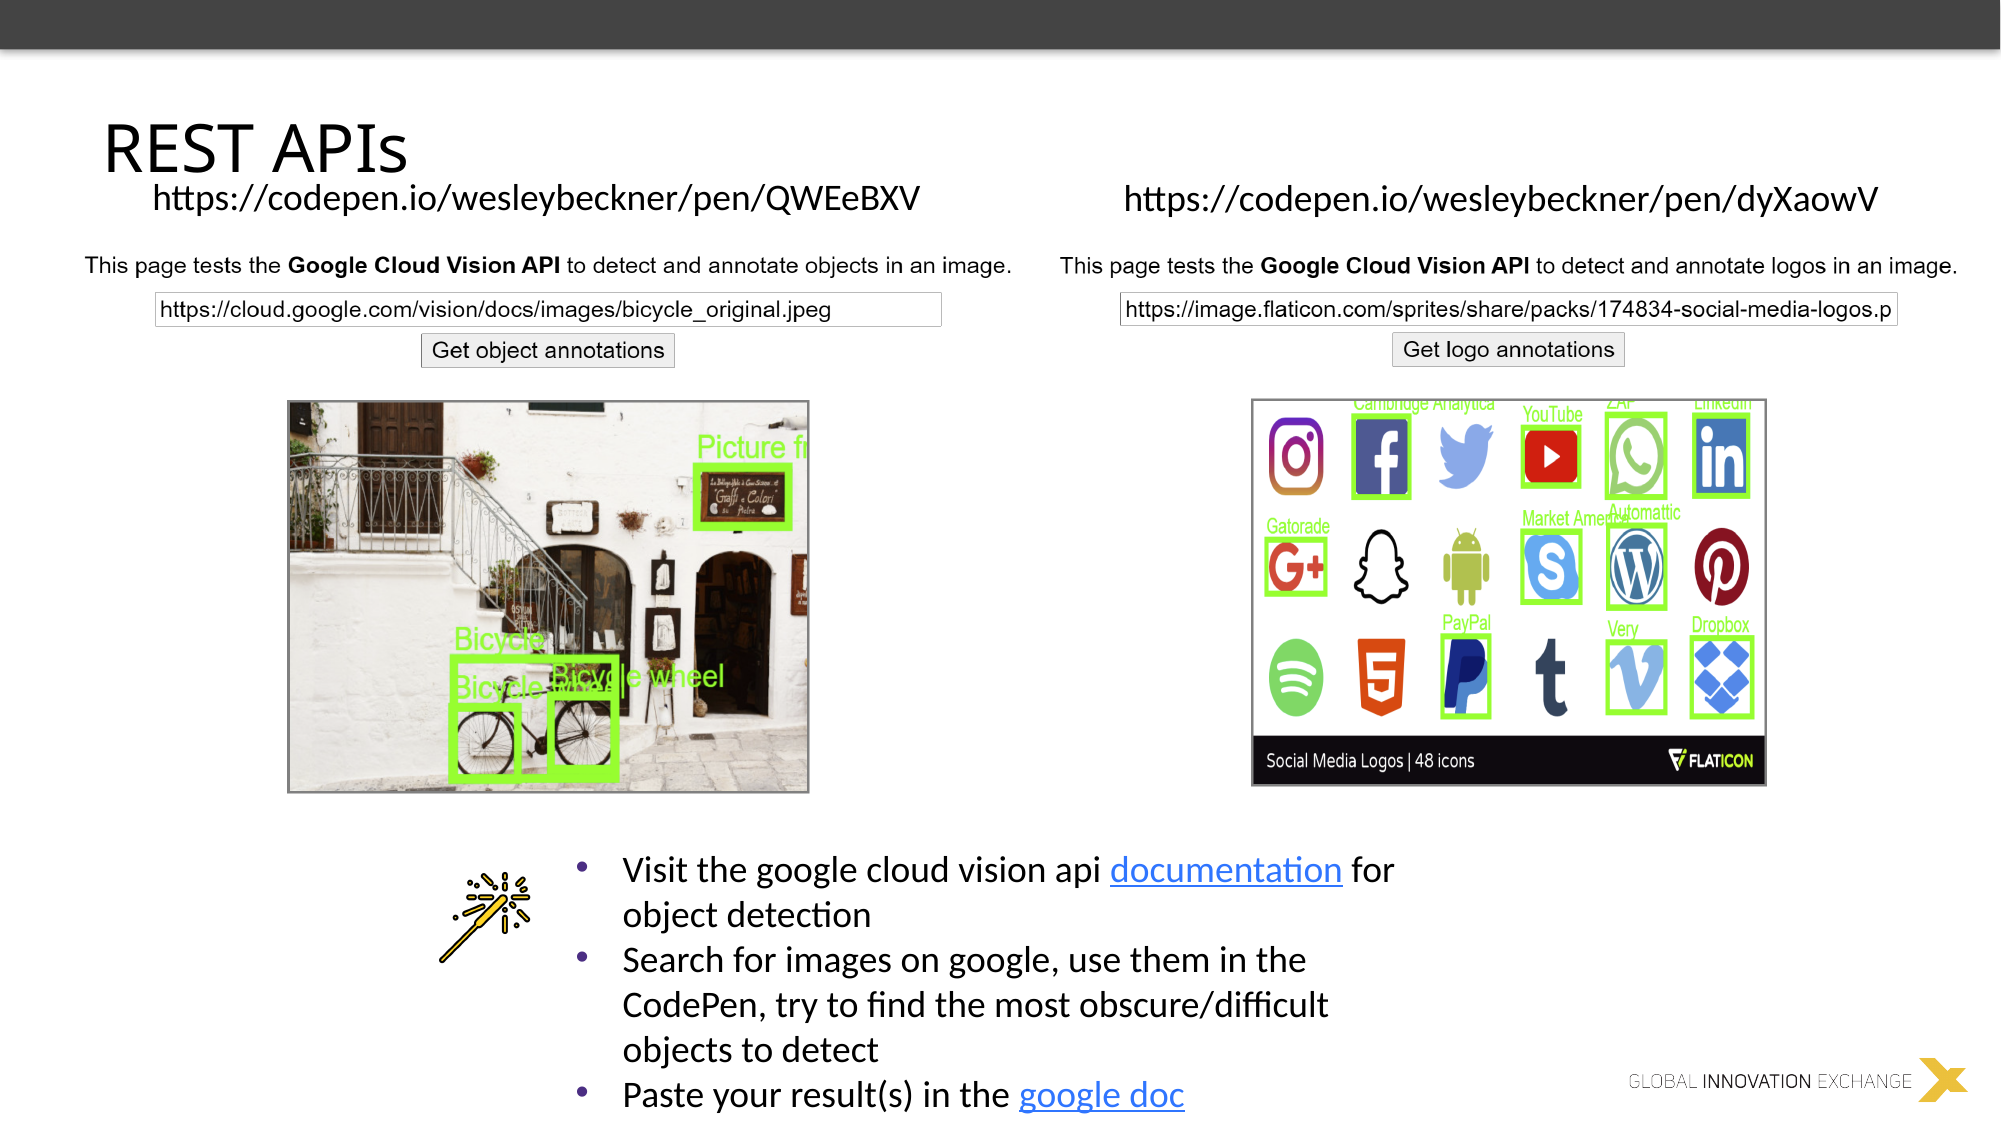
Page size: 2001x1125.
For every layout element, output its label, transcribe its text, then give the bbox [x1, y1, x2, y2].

picture [1619, 1053, 1979, 1107]
list REST APIs [87, 69, 1938, 233]
picture [77, 244, 1020, 801]
picture [438, 871, 531, 964]
picture [1050, 242, 1966, 801]
text_box https://codepen.io/wesleybeckner/pen/dyXaowV [1108, 167, 2000, 227]
text_box Visit the google cloud vision api documentation for object detection Search for images on google, use them in the CodePen, try to find the most obscure/difficult objects to detect Paste your result(s) in the google doc [560, 837, 1439, 1122]
text_box https://codepen.io/wesleybeckner/pen/QWEeBXV [137, 165, 1192, 226]
